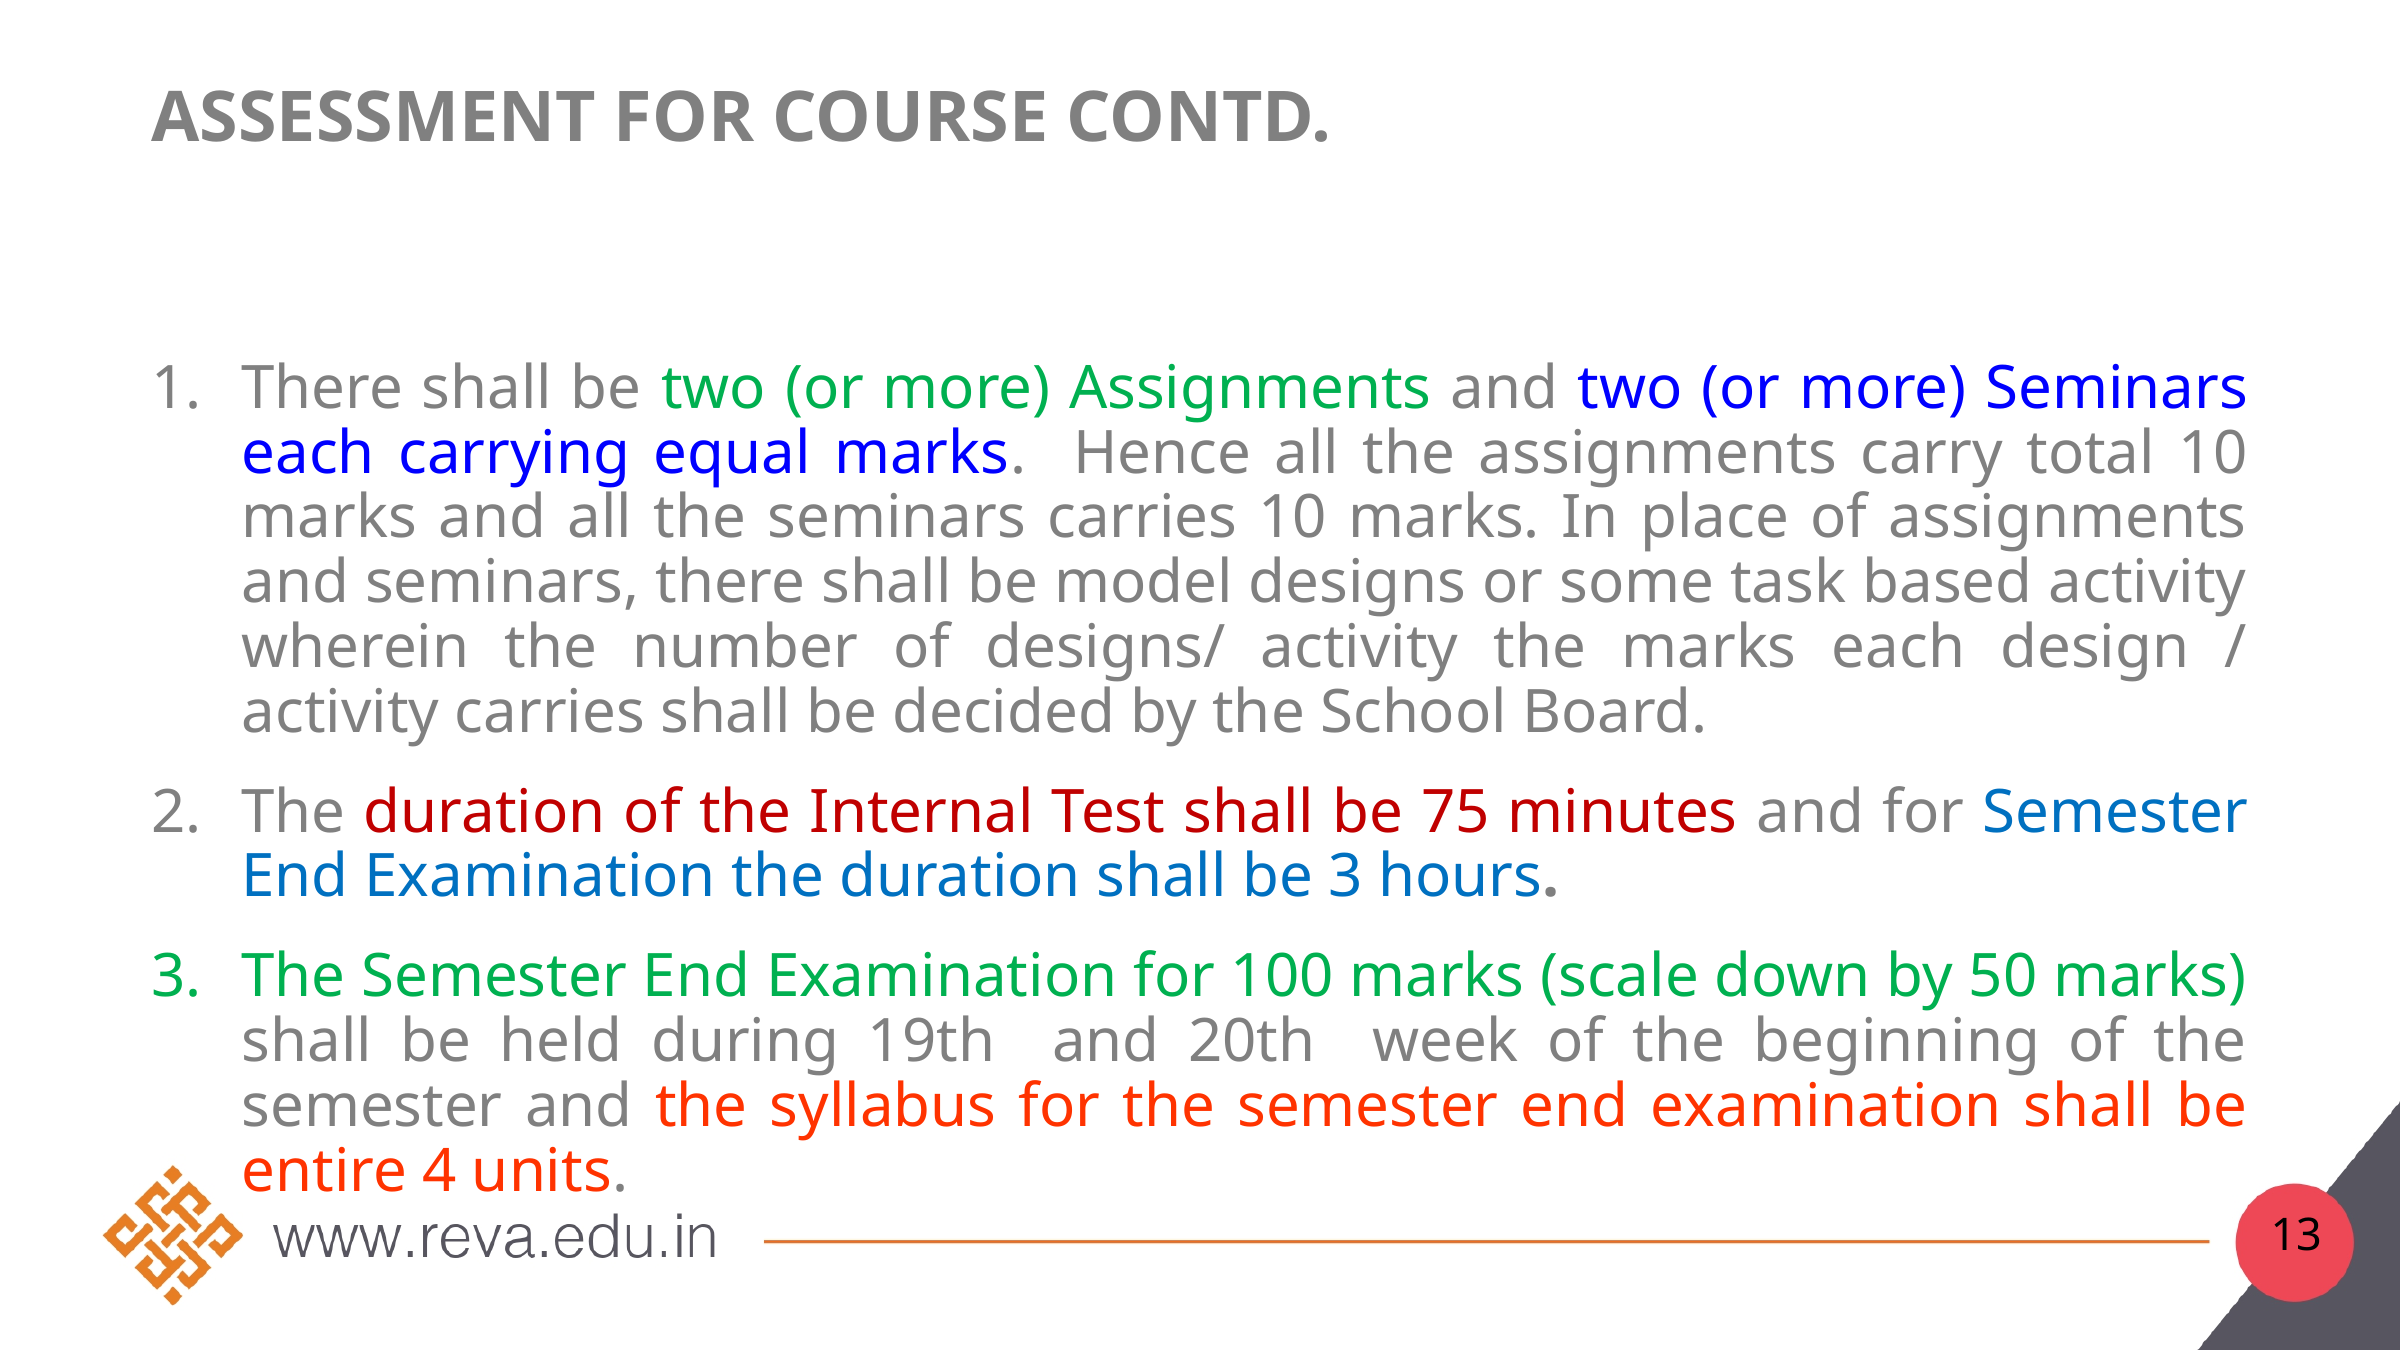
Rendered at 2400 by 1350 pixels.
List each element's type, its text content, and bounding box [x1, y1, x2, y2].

title Assessment for Course contd. [136, 77, 1360, 243]
picture [0, 0, 2400, 1350]
list There shall be two (or more) Assignments and two (or more) Seminars each carrying equal marks. Hence all the assignments carry total 10 marks and all the seminars carries 10 marks. In place of assignments and seminars, there shall be model designs or some task based activity wherein the number of designs/ activity the marks each design / activity carries shall be decided by the School Board. The duration of the Internal Test shall be 75 minutes and for Semester End Examination the duration shall be 3 hours. The Semester End Examination for 100 marks (scale down by 50 marks) shall be held during 19th and 20th week of the beginning of the semester and the syllabus for the semester end examination shall be entire 4 units. [136, 349, 2264, 1200]
slide_number 13 [2237, 1200, 2355, 1272]
